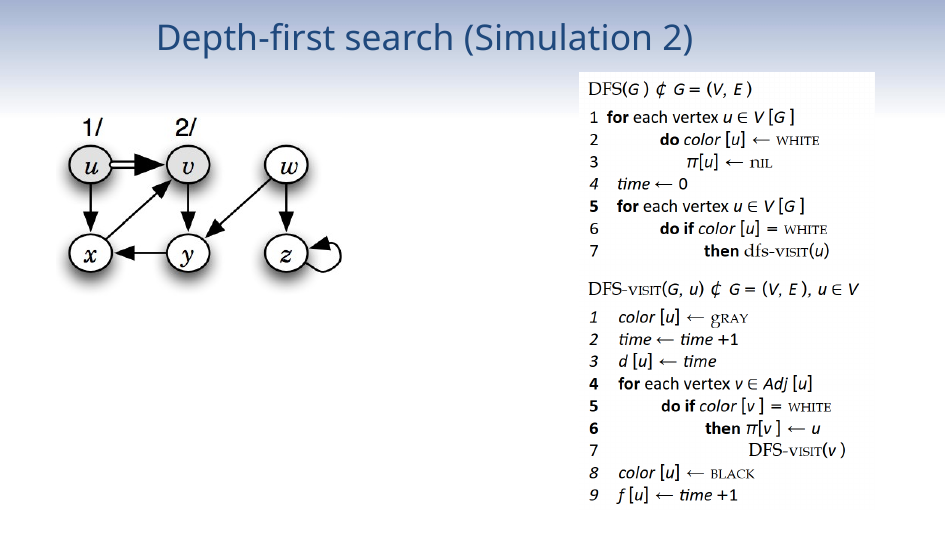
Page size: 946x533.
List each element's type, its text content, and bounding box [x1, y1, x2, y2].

text_box Depth-first search (Simulation 2) [138, 0, 883, 73]
picture [0, 0, 945, 510]
